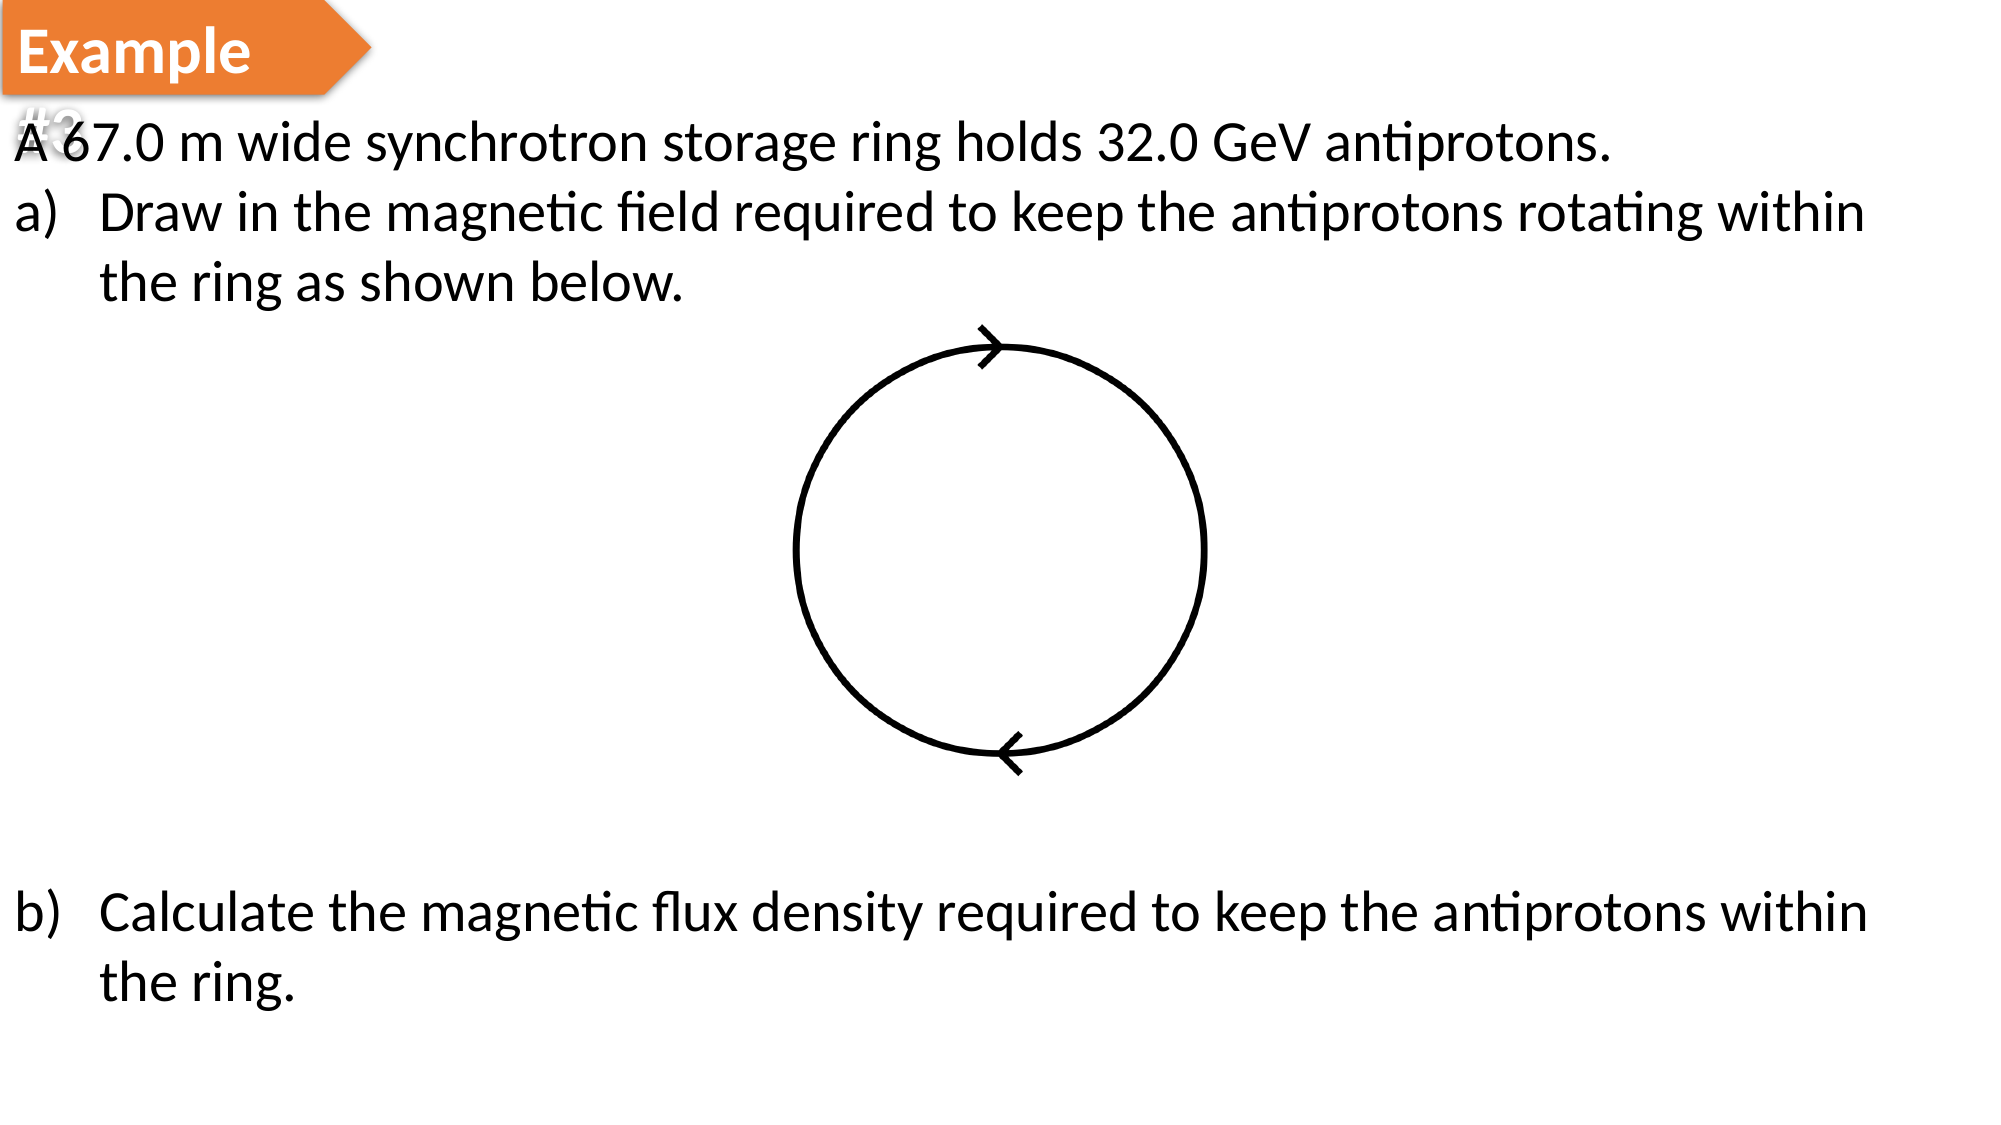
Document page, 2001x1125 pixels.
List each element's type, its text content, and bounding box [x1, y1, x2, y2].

text_box A 67.0 m wide synchrotron storage ring holds 32.0 GeV antiprotons. Draw in the magnetic field required to keep the antiprotons rotating within the ring as shown below. Calculate the magnetic flux density required to keep the antiprotons within the ring. [0, 95, 1900, 1021]
picture [792, 323, 1208, 777]
text_box Example #3 [2, 0, 372, 95]
